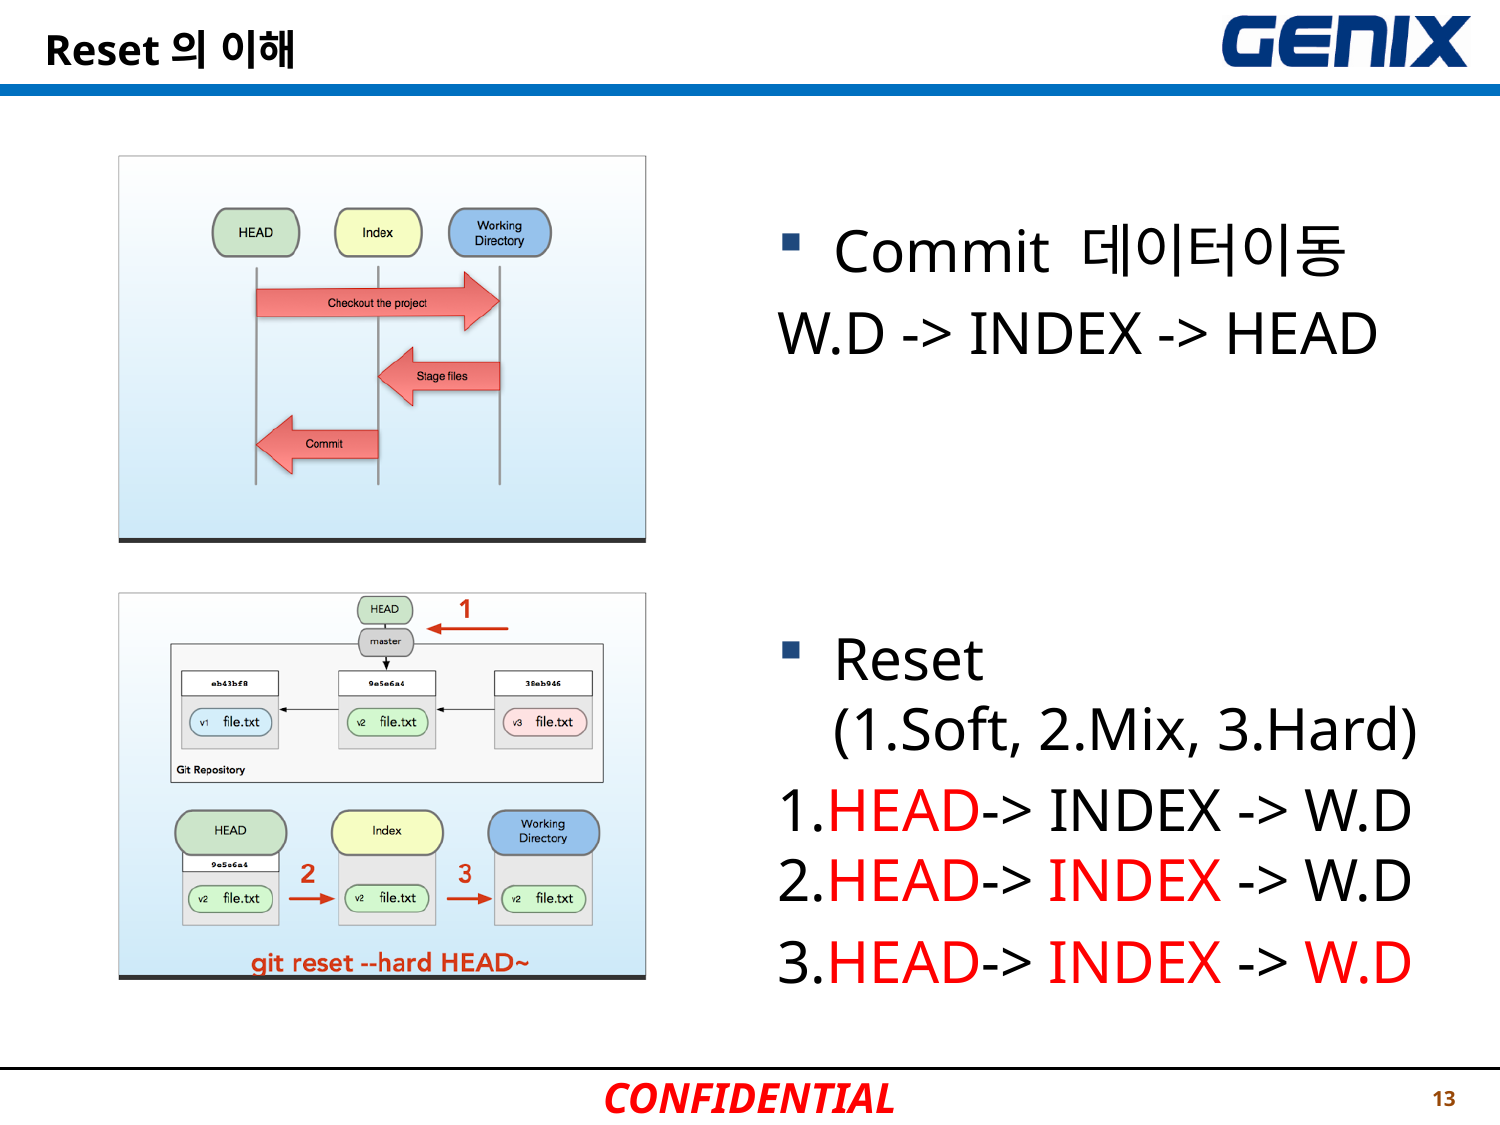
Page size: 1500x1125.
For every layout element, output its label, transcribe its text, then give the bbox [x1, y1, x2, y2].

slide_number 13 [1315, 1082, 1471, 1117]
list Commit 데이터이동 W.D -> INDEX -> HEAD Reset (1.Soft, 2.Mix, 3.Hard) 1.HEAD-> INDEX -> W.D 2.HEAD-> INDEX -> W.D 3.HEAD-> INDEX -> W.D [762, 125, 1471, 1035]
footer CONFIDENTIAL [512, 1082, 988, 1119]
title Reset의 이해 [29, 15, 1211, 82]
picture [1222, 15, 1471, 67]
picture [76, 113, 688, 587]
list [76, 593, 688, 1024]
